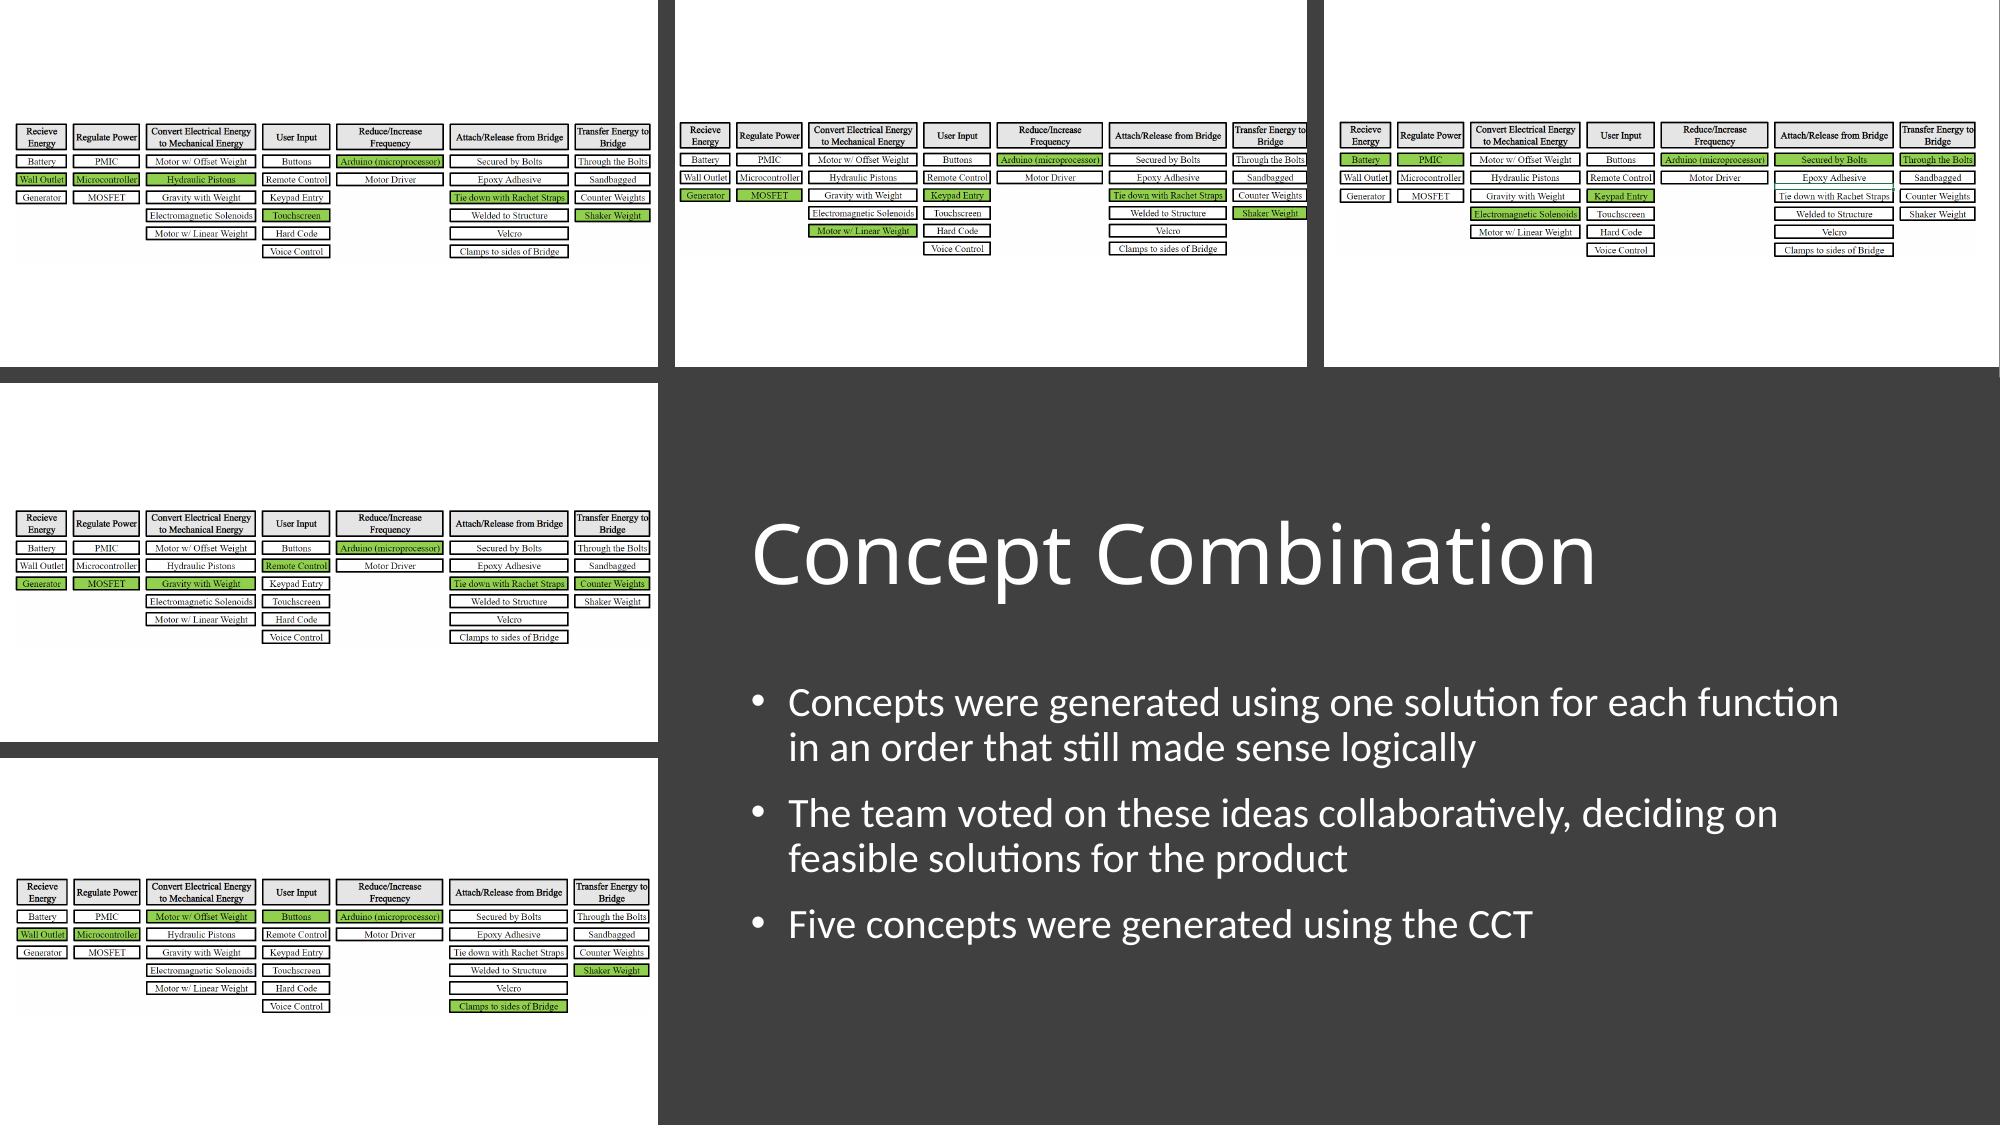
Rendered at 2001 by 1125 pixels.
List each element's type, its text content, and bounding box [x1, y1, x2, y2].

text_box [675, 0, 1307, 367]
picture [678, 120, 1309, 258]
text_box [0, 0, 658, 367]
text_box [1324, 0, 2000, 374]
picture [14, 122, 652, 267]
picture [14, 877, 652, 1014]
text_box [0, 758, 658, 1125]
picture [14, 509, 652, 651]
text_box [675, 383, 2000, 1125]
list Concepts were generated using one solution for each function in an order that still made sense logically The team voted on these ideas collaboratively, deciding on feasible solutions for the product Five concepts were generated using the CCT [735, 672, 1863, 1014]
picture [1338, 120, 1977, 260]
title Concept Combination [735, 474, 1862, 642]
text_box [0, 383, 658, 742]
